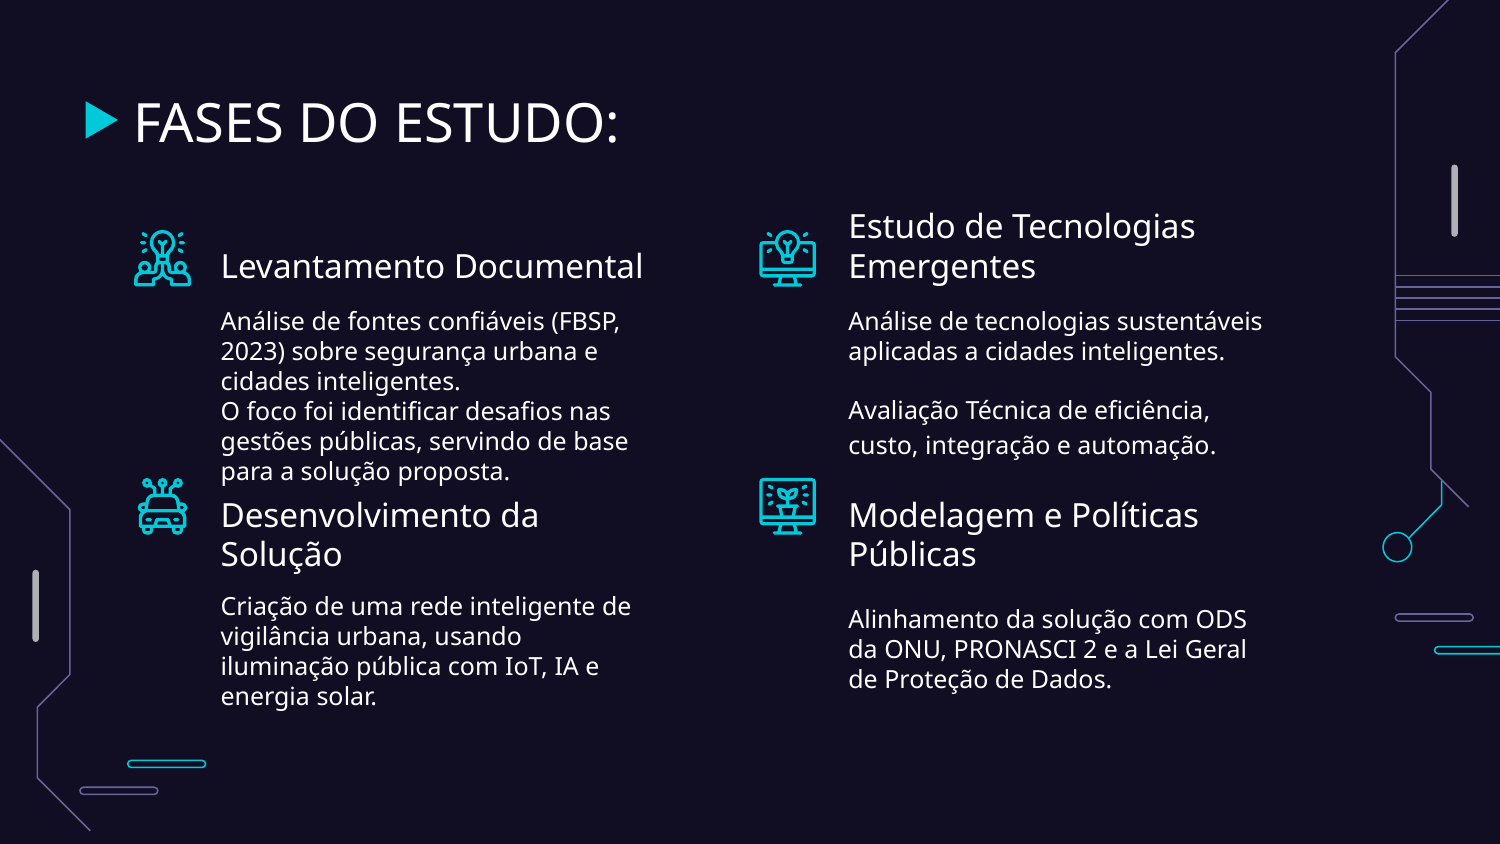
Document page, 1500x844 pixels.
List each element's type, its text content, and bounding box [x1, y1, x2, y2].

subtitle Modelagem e Políticas Públicas [833, 503, 1295, 589]
subtitle Análise de tecnologias sustentáveis aplicadas a cidades inteligentes. Avaliação Técnica de eficiência, custo, integração e automação. [833, 301, 1295, 447]
subtitle Alinhamento da solução com ODS da ONU, PRONASCI 2 e a Lei Geral de Proteção de Dados. [833, 589, 1295, 746]
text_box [137, 477, 188, 535]
subtitle Estudo de Tecnologias Emergentes [833, 215, 1295, 301]
subtitle Desenvolvimento da Solução [205, 503, 667, 575]
subtitle Análise de fontes confiáveis (FBSP, 2023) sobre segurança urbana e cidades inteligentes. O foco foi identificar desafios nas gestões públicas, servindo de base para a solução proposta. [205, 301, 667, 447]
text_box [759, 477, 817, 535]
subtitle Levantamento Documental [205, 215, 667, 301]
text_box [133, 229, 192, 287]
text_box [759, 229, 817, 287]
title FASES DO ESTUDO: [118, 72, 1382, 167]
subtitle Criação de uma rede inteligente de vigilância urbana, usando iluminação pública com IoT, IA e energia solar. [205, 575, 667, 733]
